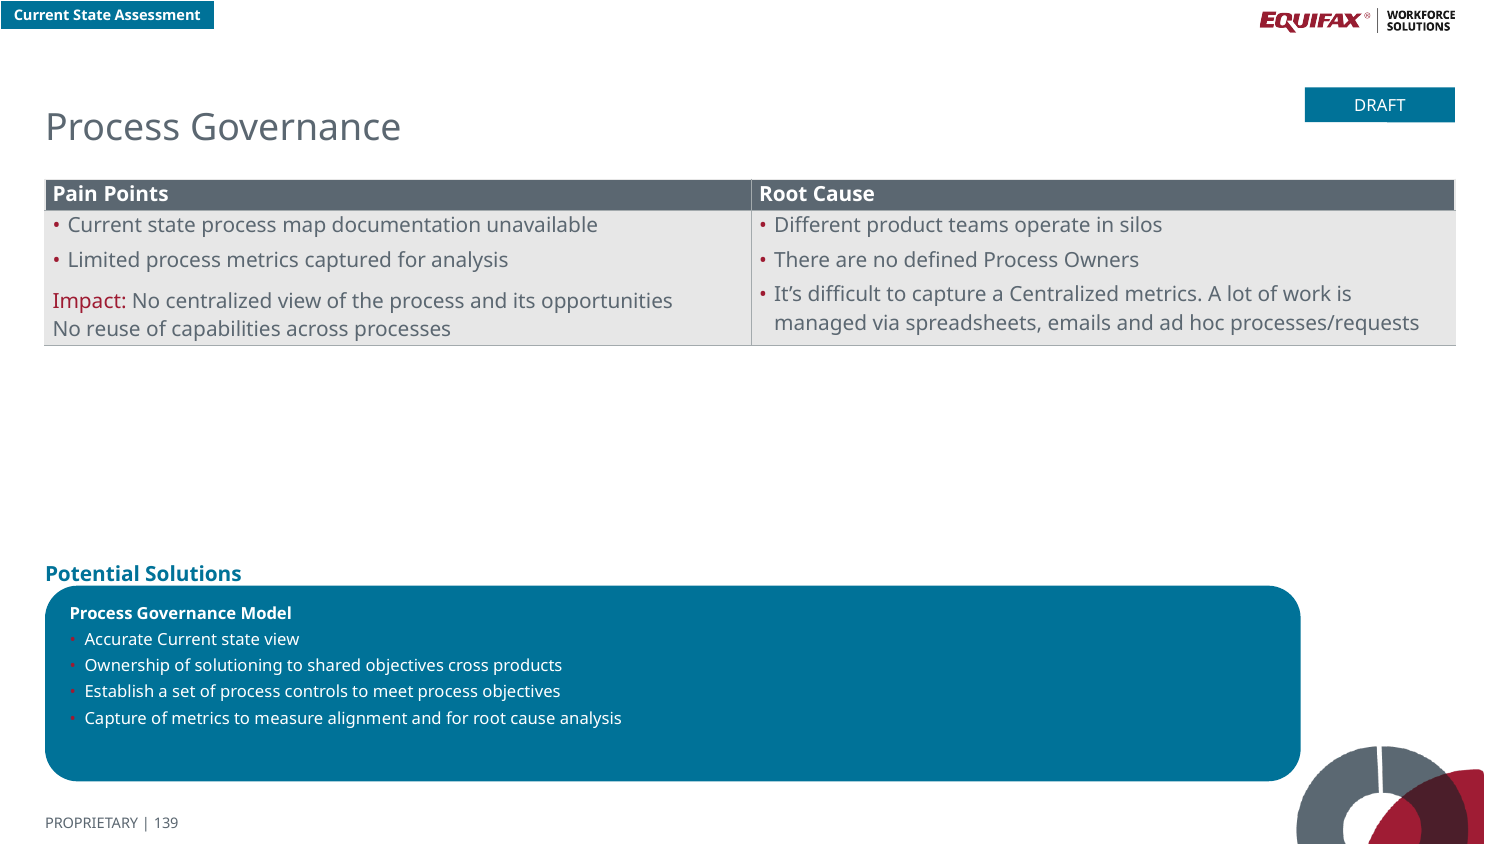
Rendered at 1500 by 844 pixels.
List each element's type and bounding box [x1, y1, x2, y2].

table_header [46, 180, 751, 210]
text_box [1304, 87, 1455, 123]
picture [0, 0, 1500, 844]
title [45, 36, 1455, 149]
table_cell [752, 211, 1454, 345]
table_header [752, 180, 1454, 210]
text_box [44, 560, 1301, 782]
table_cell [46, 211, 751, 345]
text_box [0, 0, 215, 30]
